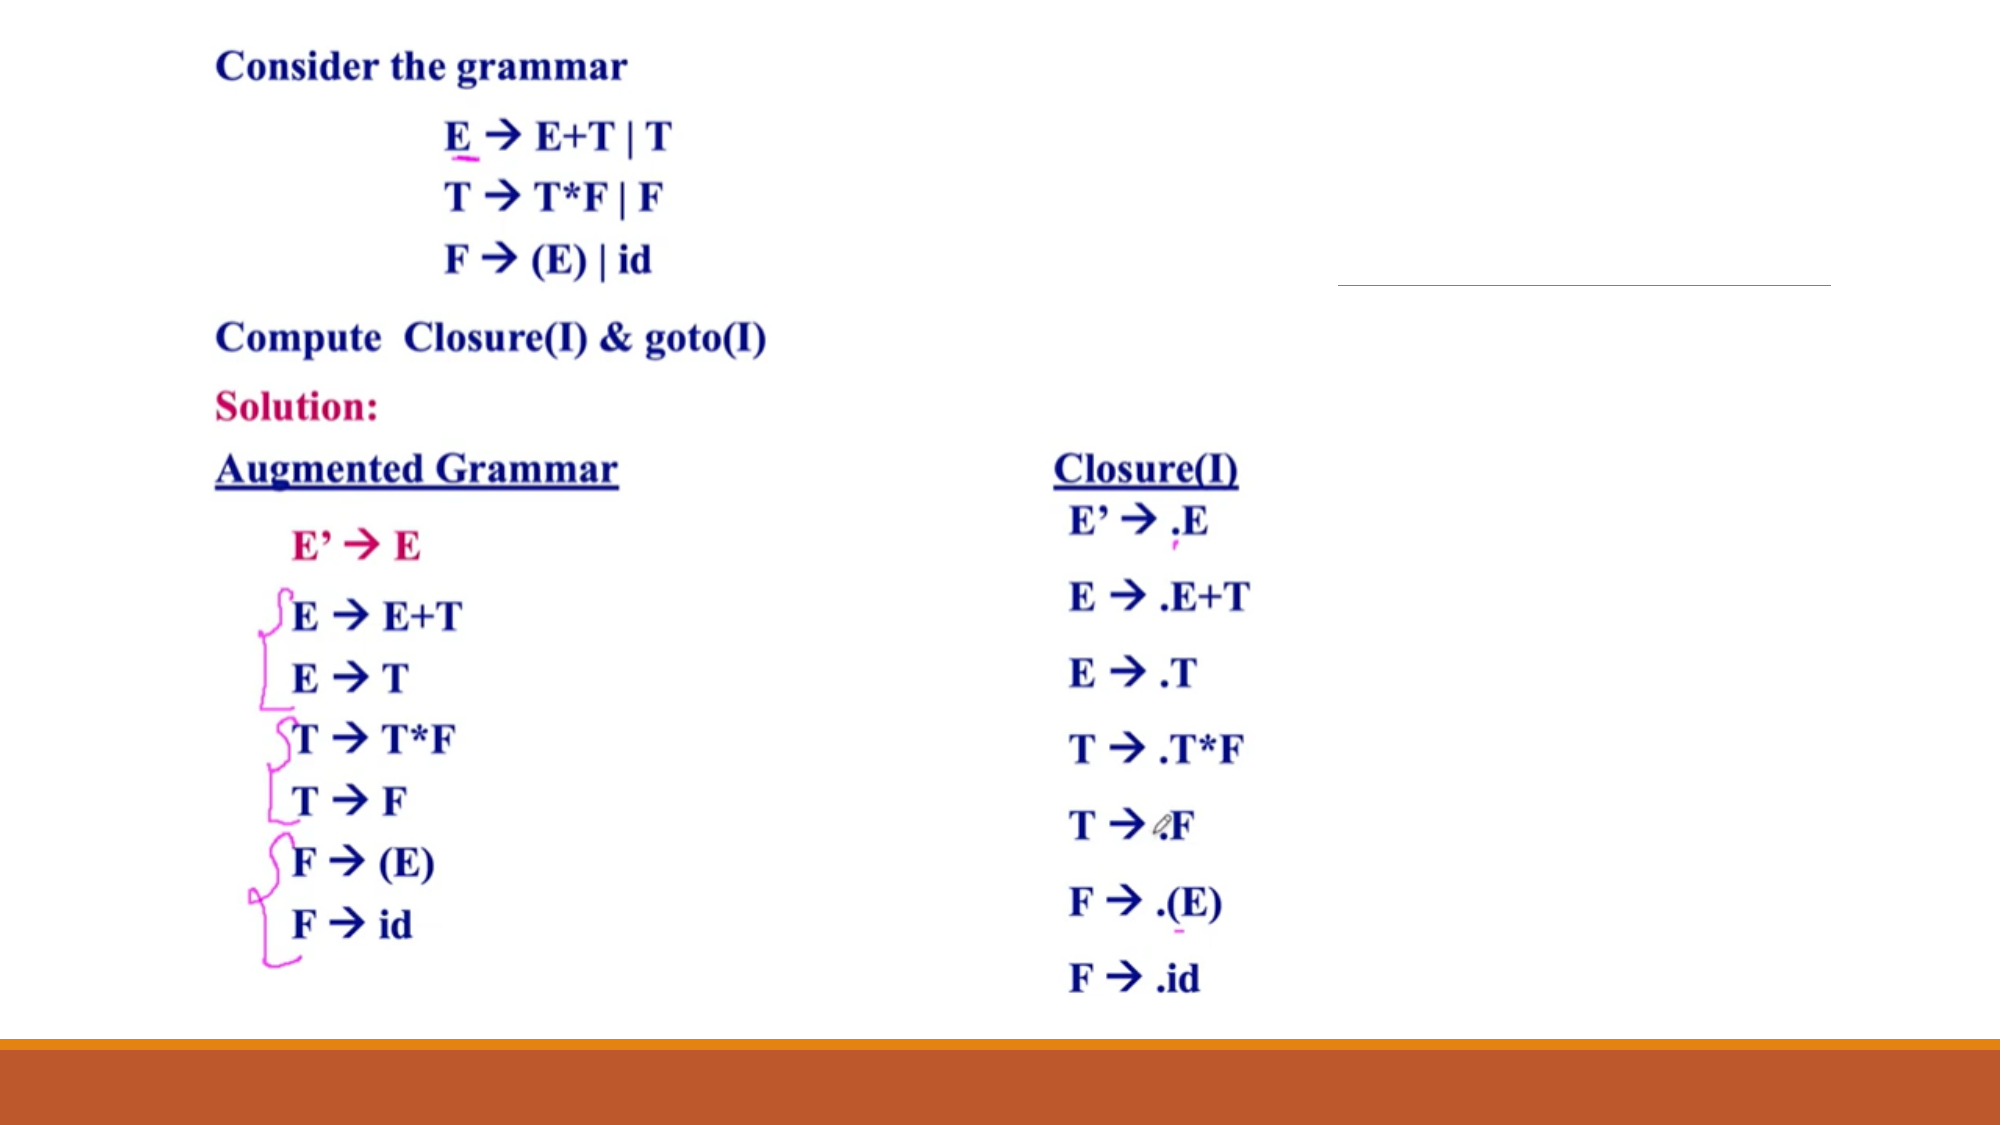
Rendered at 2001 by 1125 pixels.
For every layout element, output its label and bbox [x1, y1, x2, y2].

picture [169, 46, 1338, 996]
